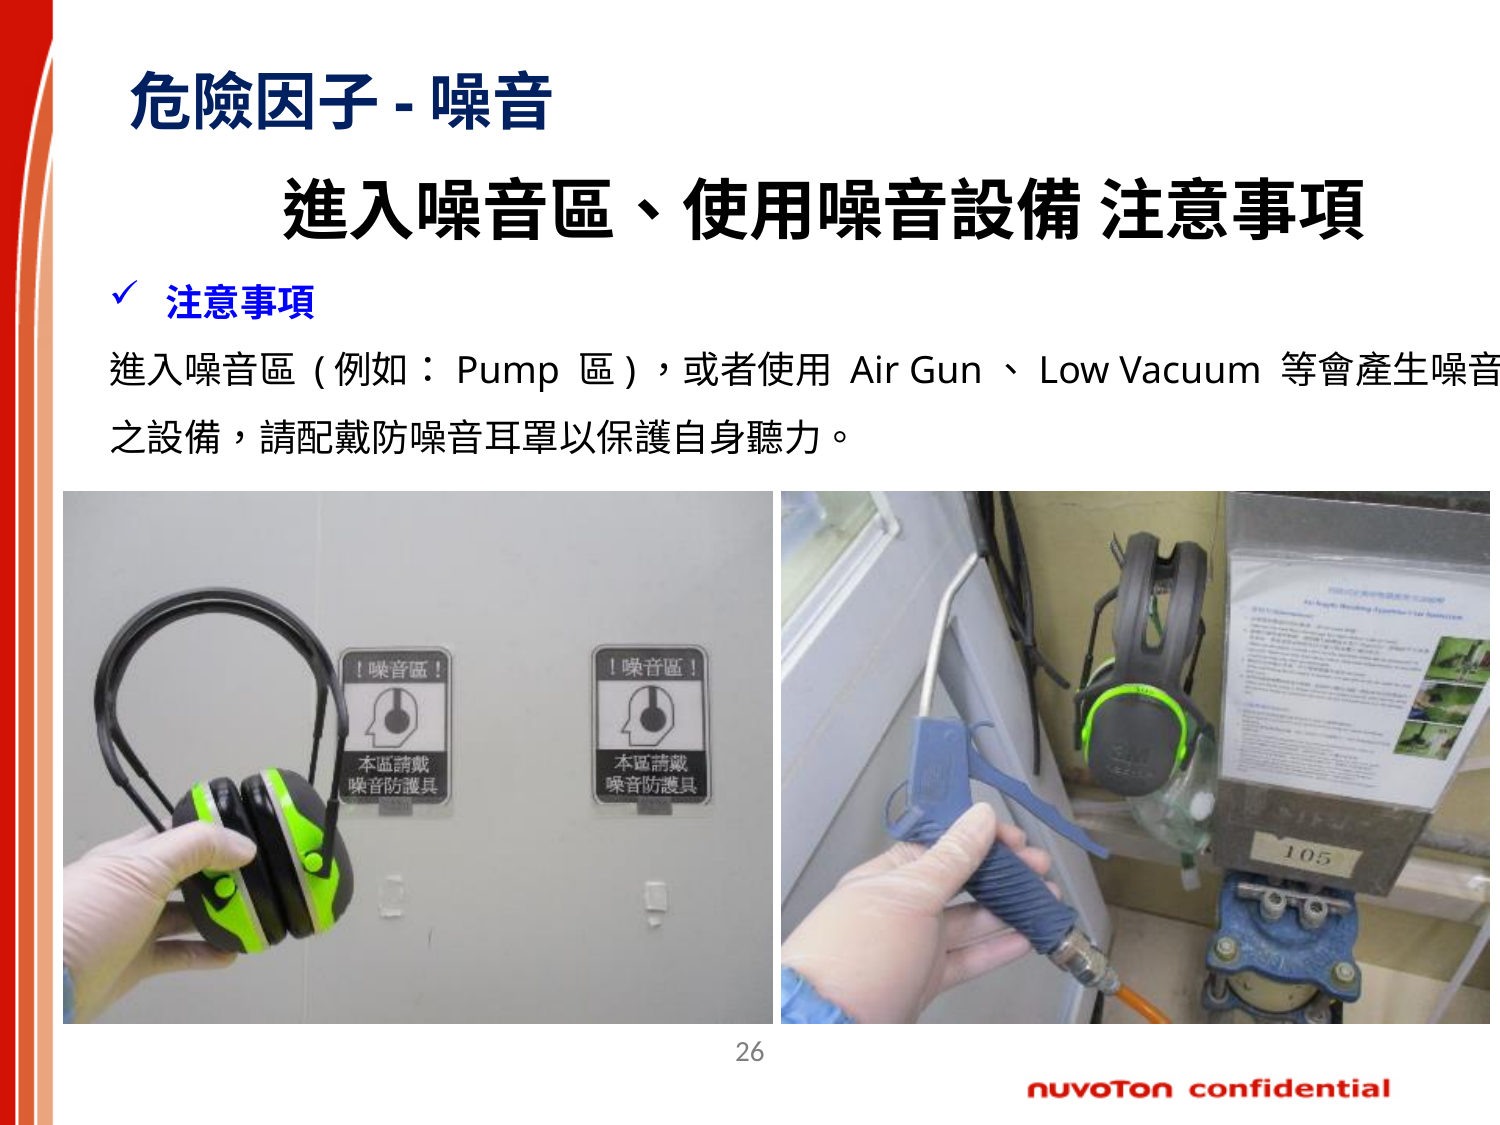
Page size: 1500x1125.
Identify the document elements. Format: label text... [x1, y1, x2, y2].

text_box 危險因子-噪音 [64, 54, 1447, 145]
slide_number 26 [512, 1028, 988, 1100]
text_box 注意事項 進入噪音區 (例如：Pump 區)，或者使用 Air Gun、Low Vacuum 等會產生噪音 之設備，請配戴防噪音耳罩以保護自身聽力。 [94, 271, 1500, 466]
text_box 進入噪音區、使用噪音設備 注意事項 [230, 160, 1418, 256]
picture [0, 0, 1500, 1125]
